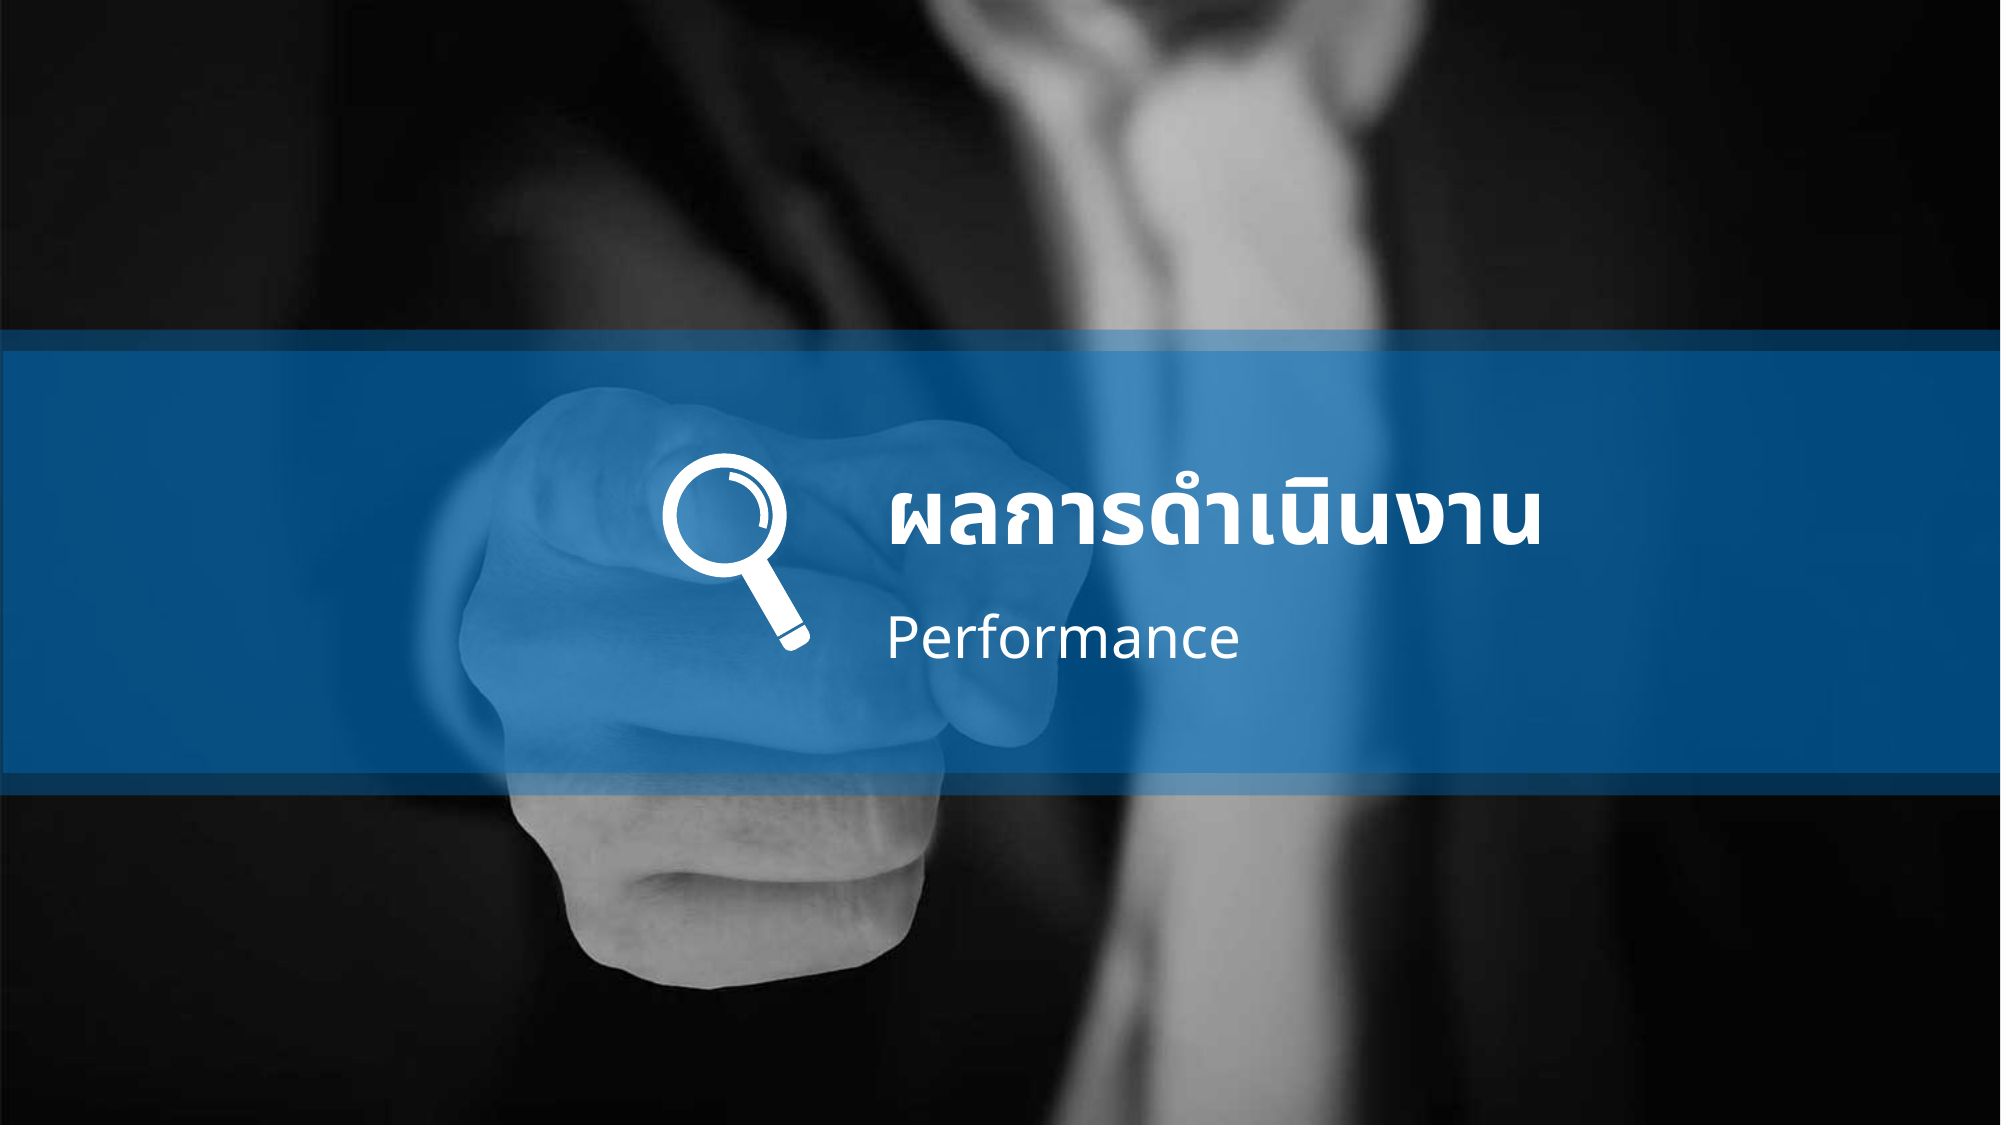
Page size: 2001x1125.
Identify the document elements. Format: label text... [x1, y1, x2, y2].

picture [0, 0, 2001, 1125]
text_box [661, 452, 812, 652]
text_box ผลการดำเนินงาน [870, 445, 1865, 571]
text_box [2, 350, 2000, 774]
text_box [0, 329, 2000, 796]
text_box Performance [870, 593, 1778, 678]
